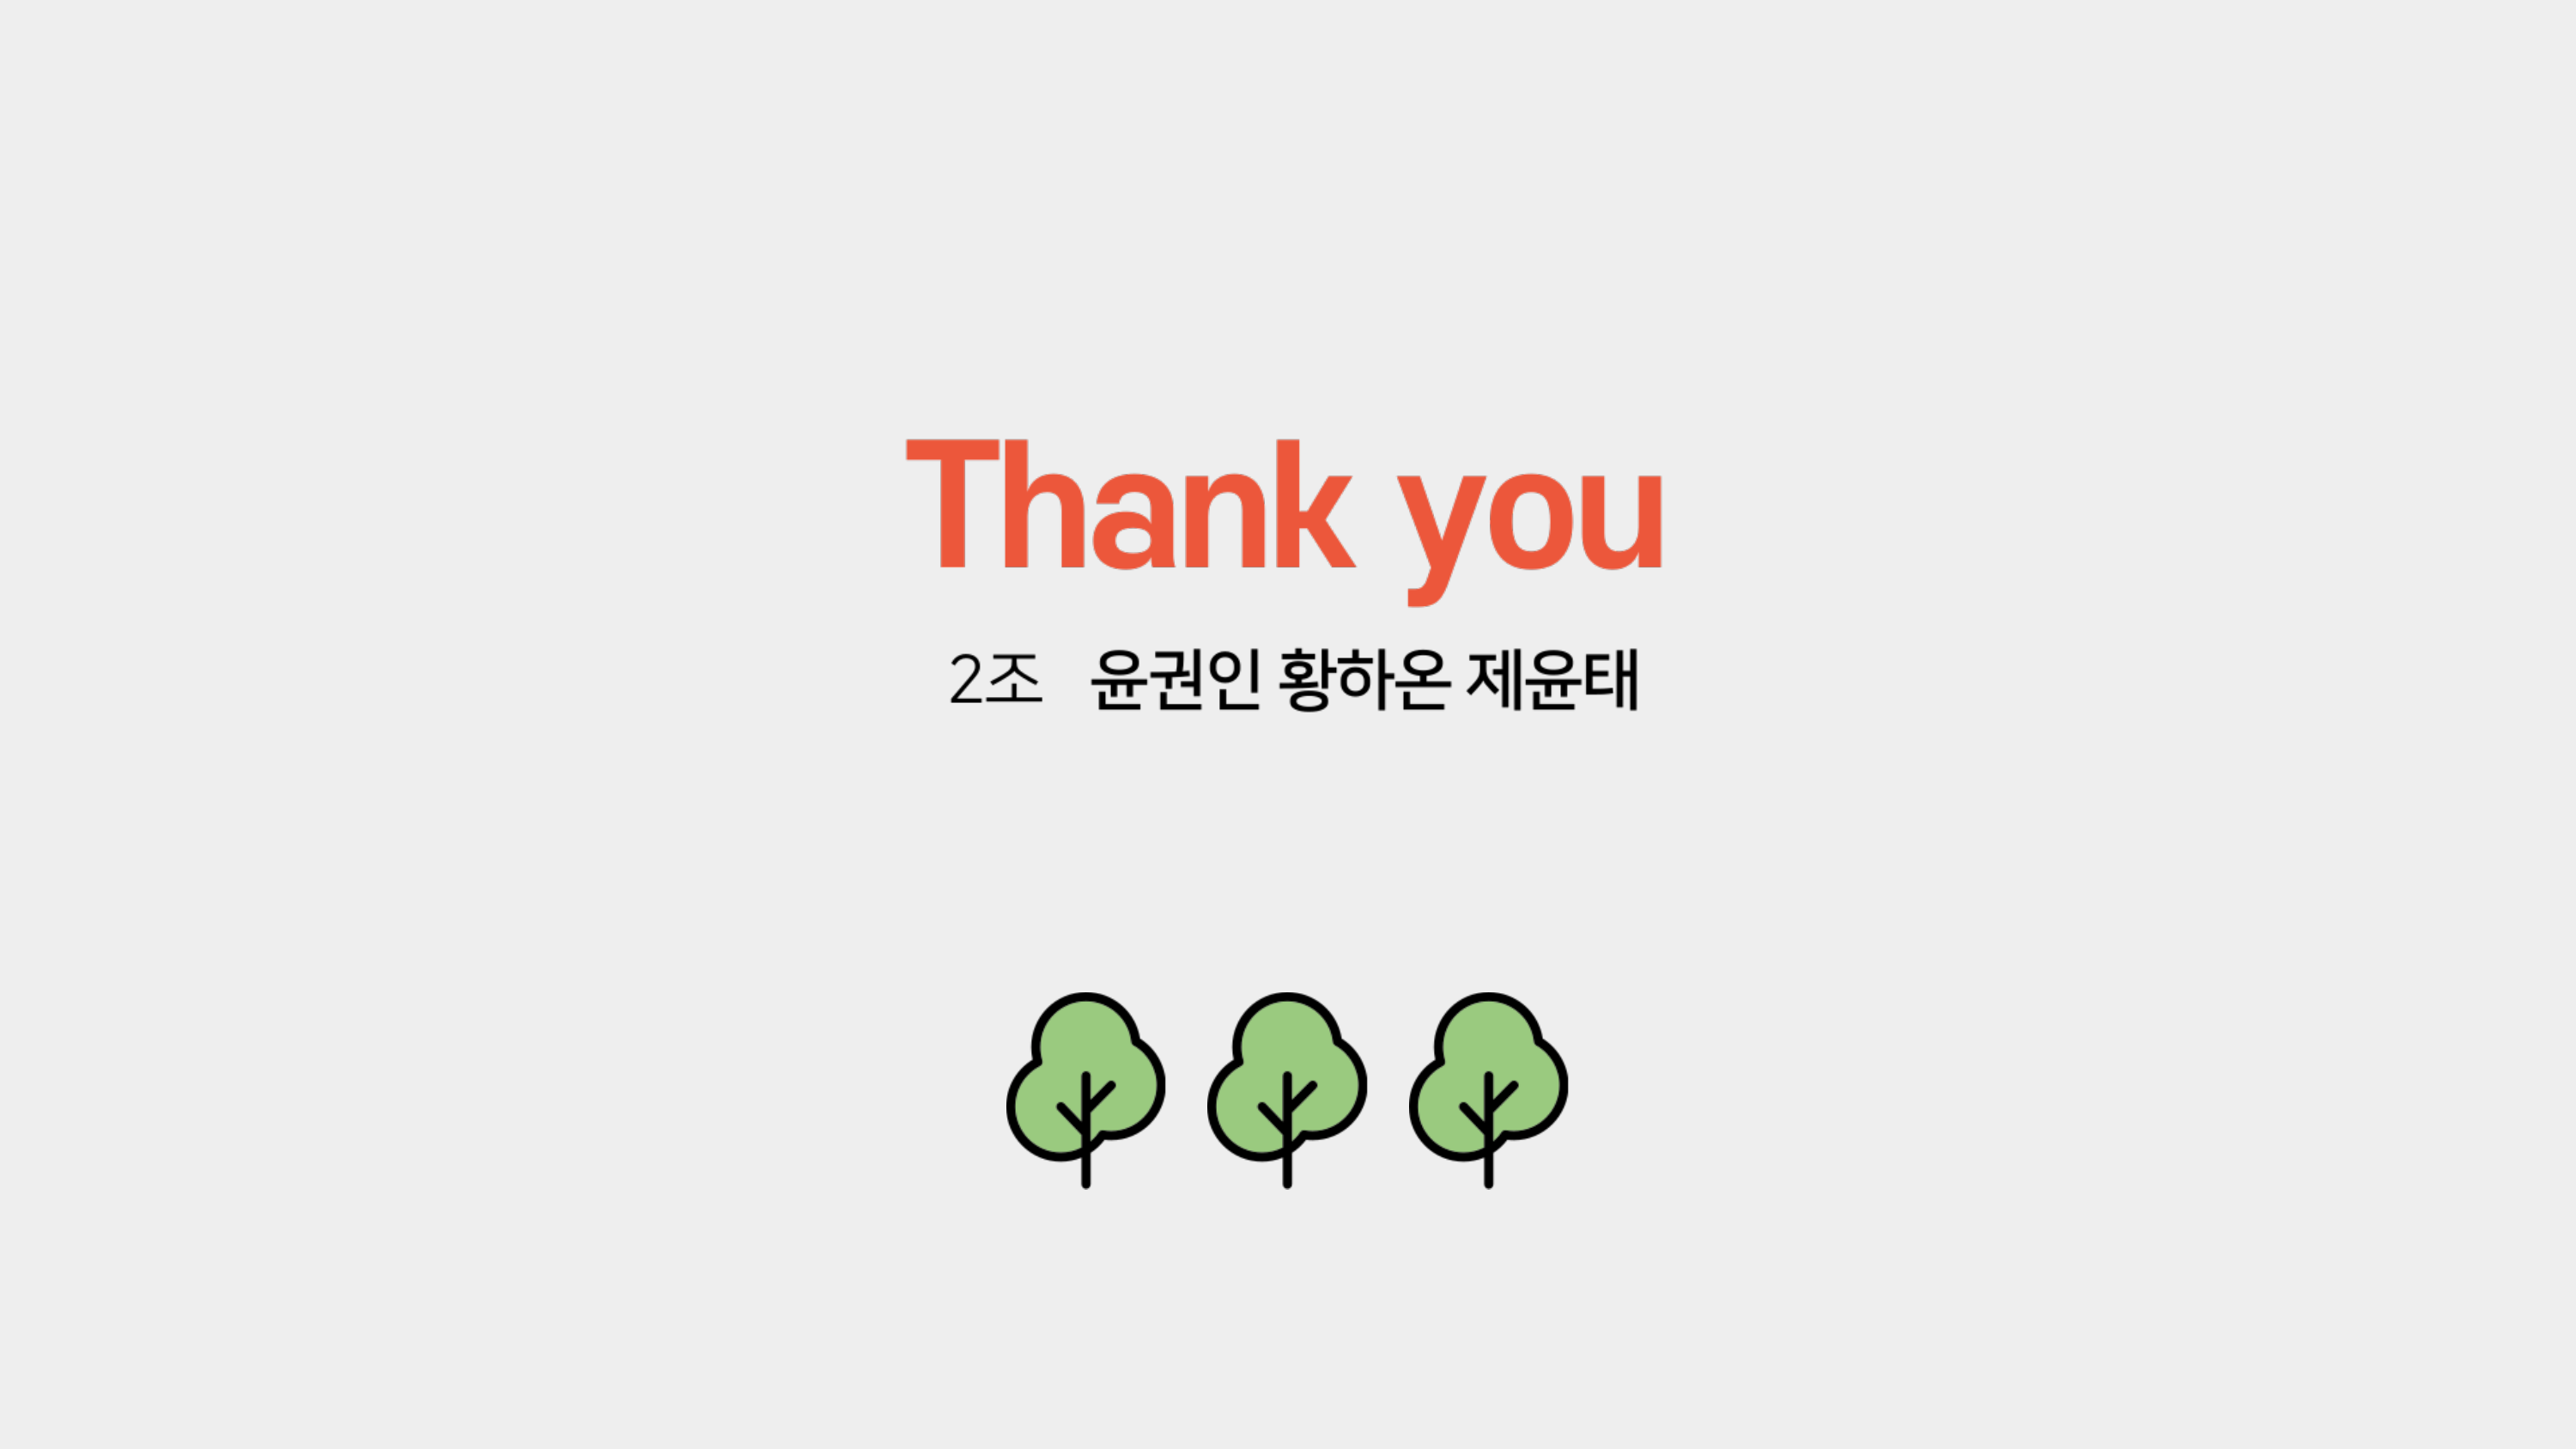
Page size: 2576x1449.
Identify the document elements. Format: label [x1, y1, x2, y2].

text_box [1408, 992, 1570, 1190]
text_box [1207, 992, 1369, 1190]
picture [775, 365, 1741, 748]
text_box [1005, 992, 1167, 1190]
